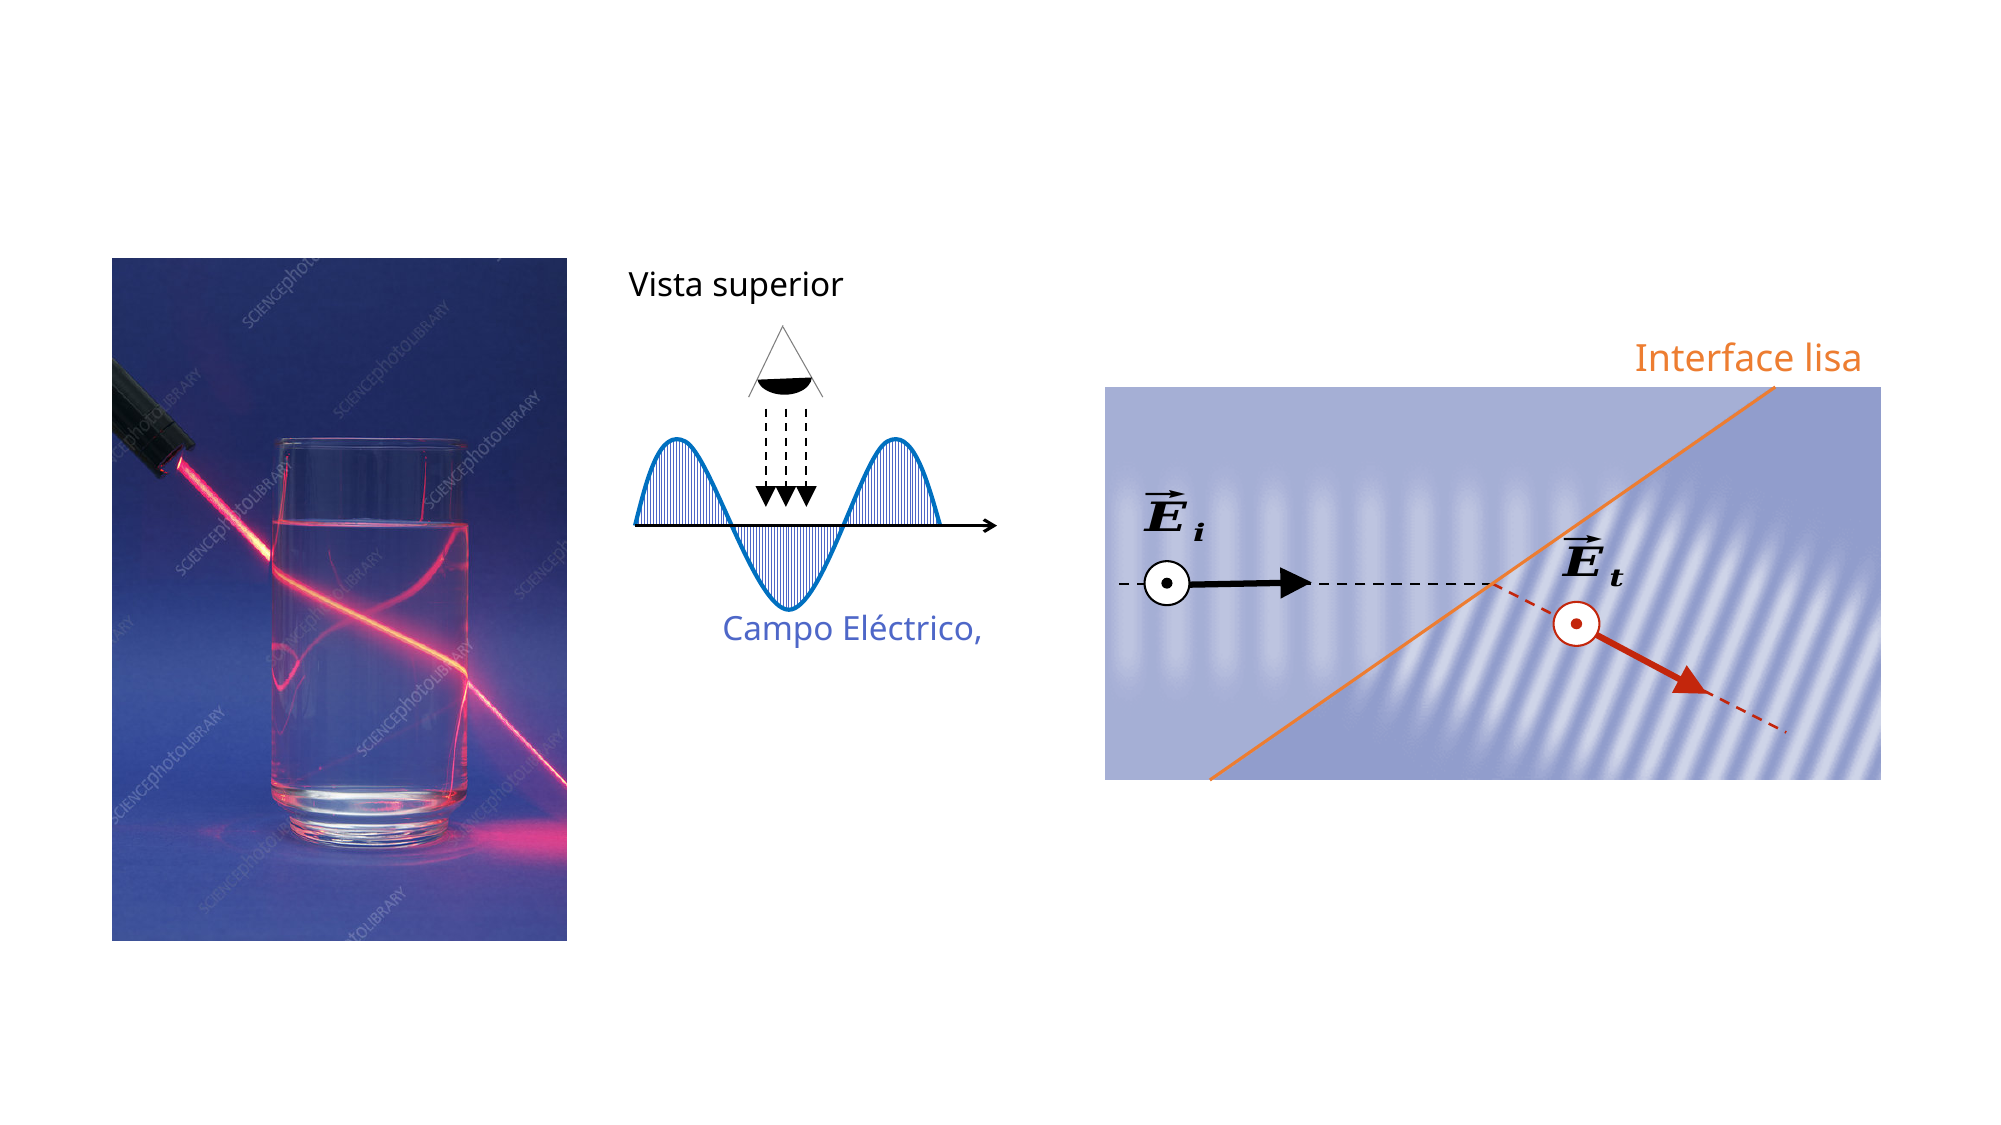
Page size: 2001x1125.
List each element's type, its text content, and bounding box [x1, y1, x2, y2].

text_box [1144, 561, 1190, 606]
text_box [1209, 386, 1776, 780]
picture [112, 258, 567, 941]
picture [1105, 387, 1209, 780]
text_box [613, 255, 1009, 661]
picture [1776, 387, 1881, 780]
text_box Interface lisa [1620, 326, 1878, 387]
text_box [1553, 601, 1600, 646]
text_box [1776, 583, 1787, 733]
